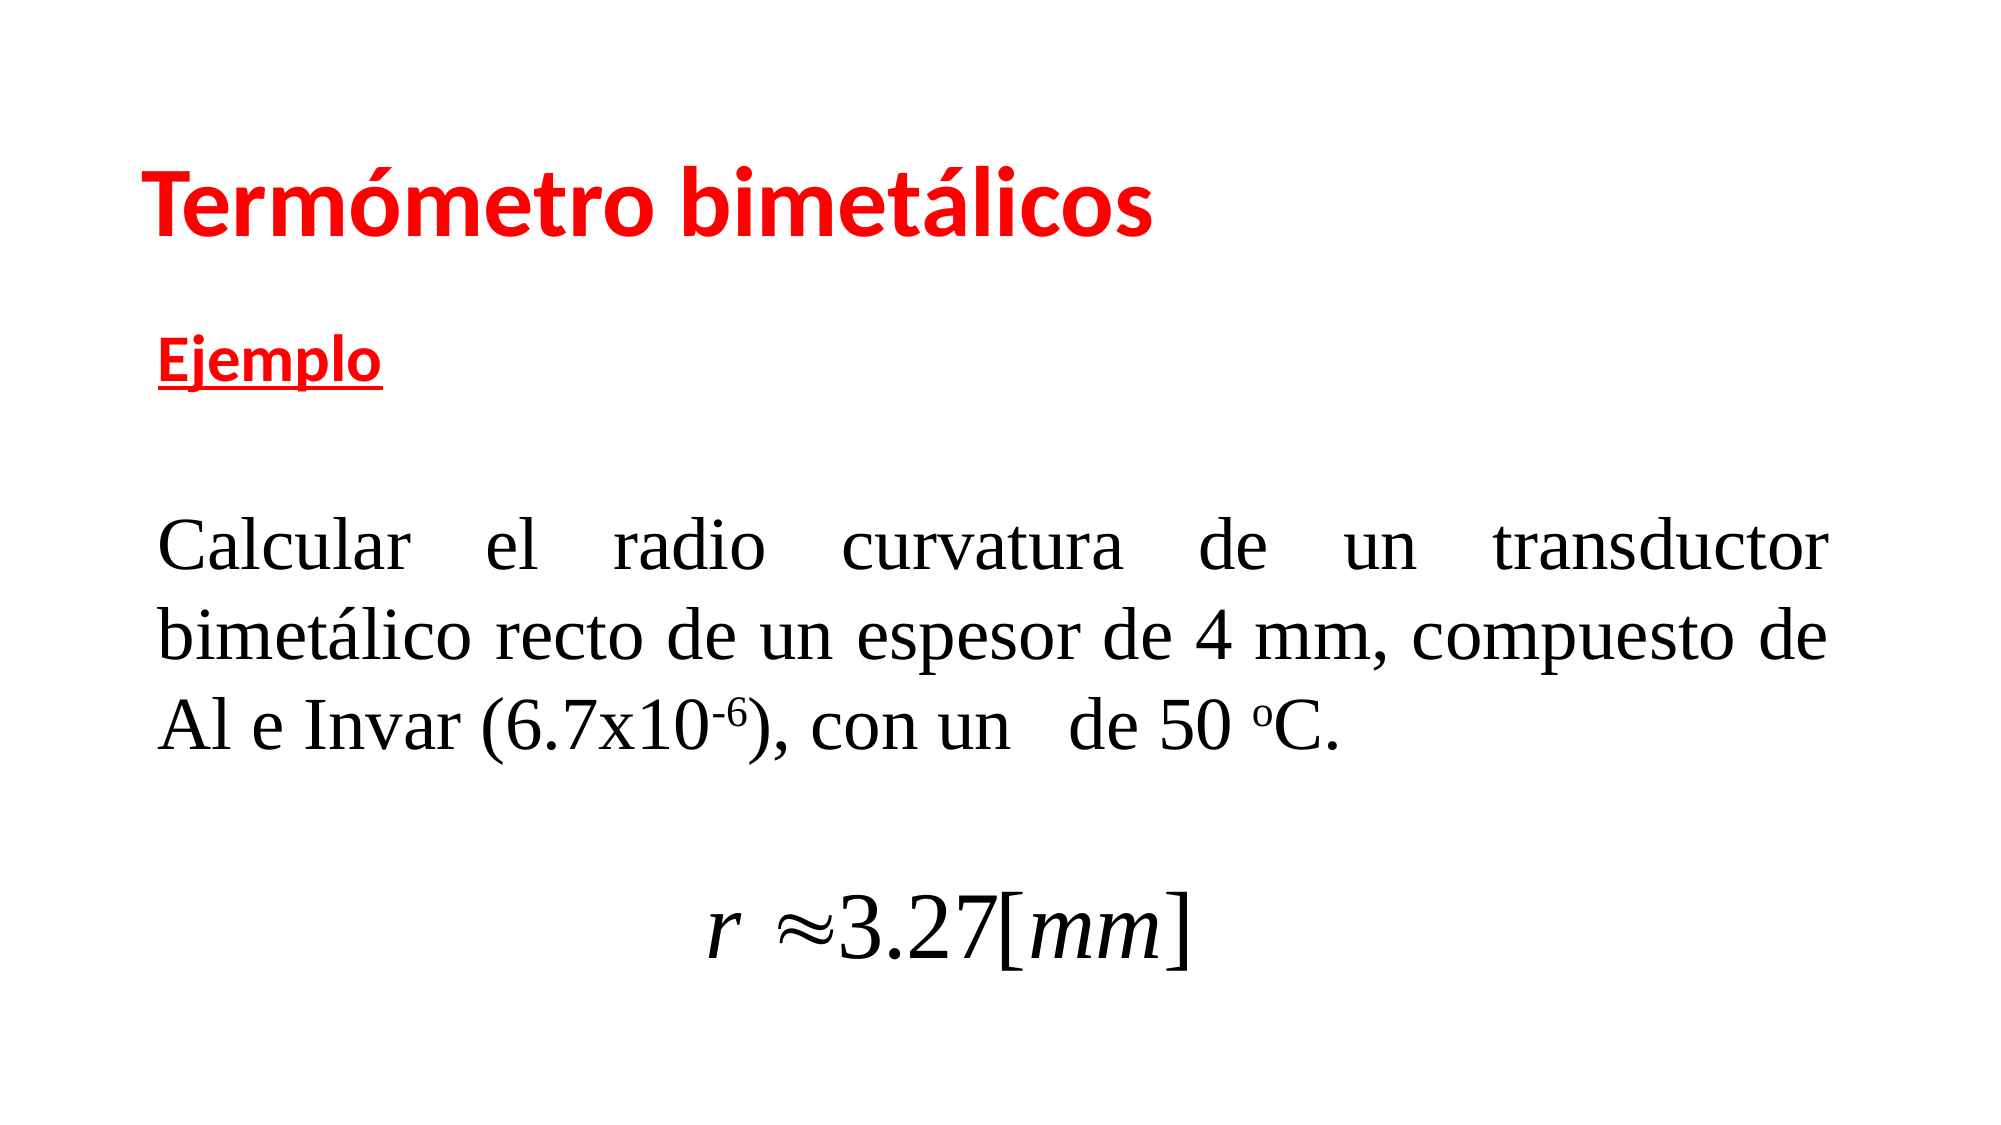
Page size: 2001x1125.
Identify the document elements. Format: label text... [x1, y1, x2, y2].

text_box Ejemplo [143, 307, 1808, 403]
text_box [691, 871, 1210, 999]
text_box Termómetro bimetálicos [126, 128, 1457, 264]
